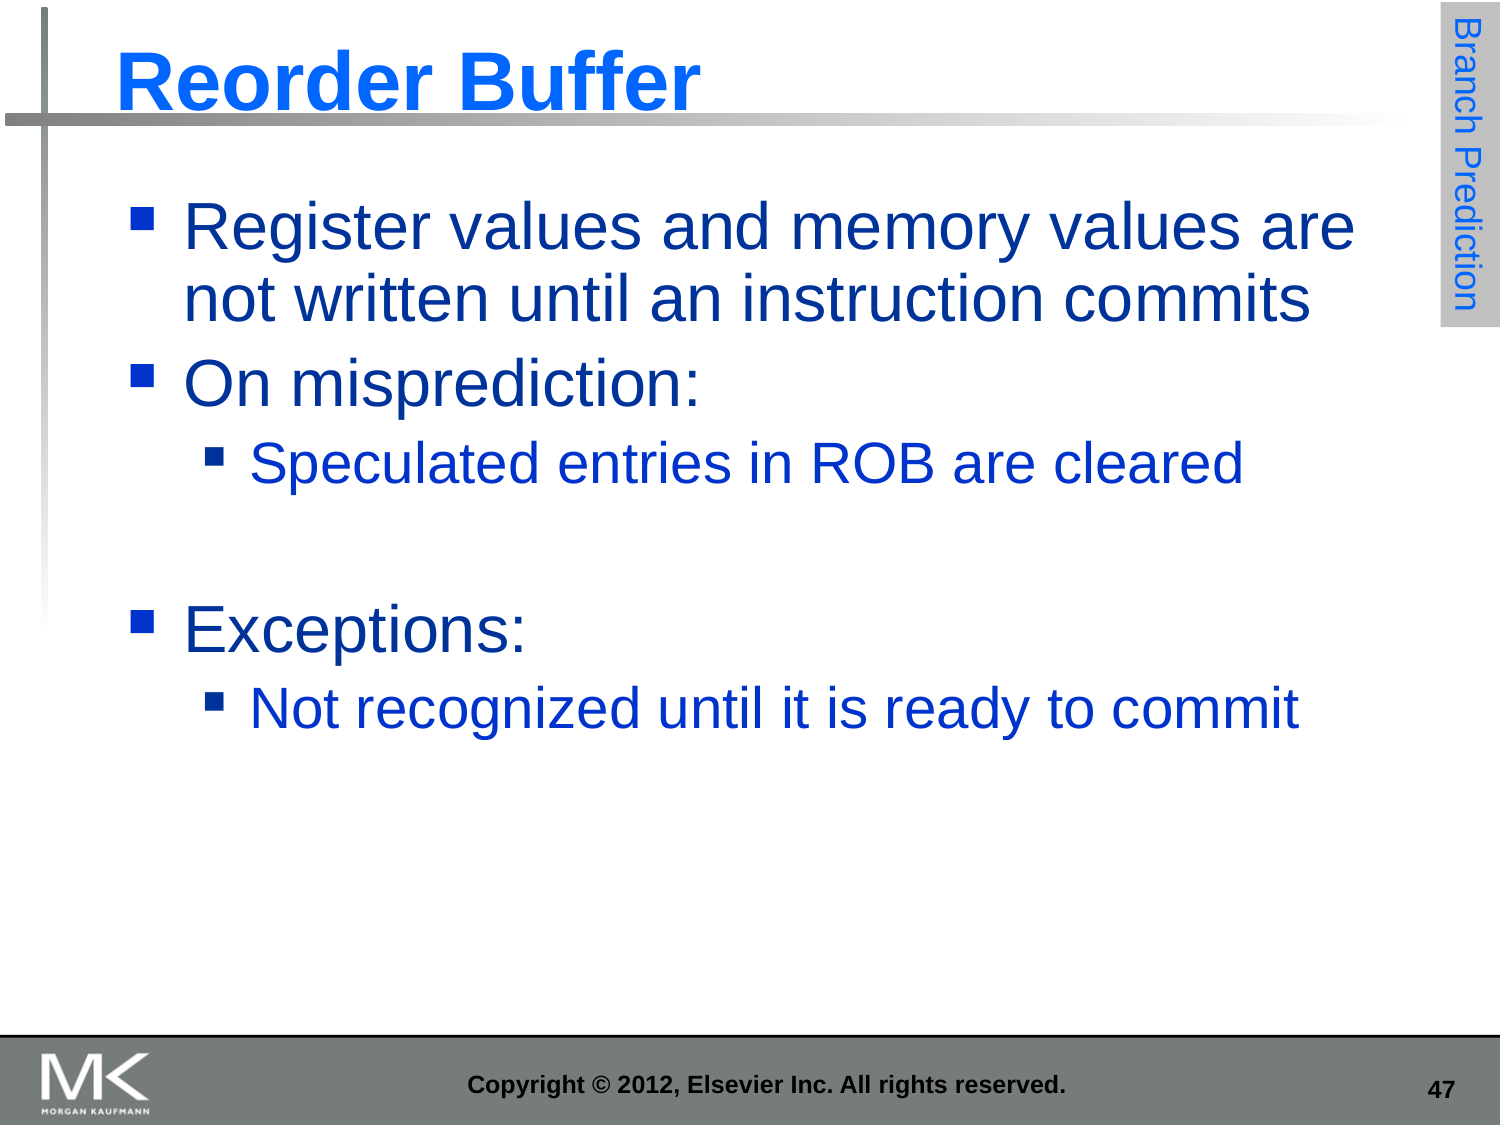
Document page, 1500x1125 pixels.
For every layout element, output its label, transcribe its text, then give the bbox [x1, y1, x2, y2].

list Register values and memory values are not written until an instruction commits On misprediction: Speculated entries in ROB are cleared Exceptions: Not recognized until it is ready to commit [111, 184, 1470, 1024]
footer Copyright © 2012, Elsevier Inc. All rights reserved. [170, 1046, 1365, 1106]
title Reorder Buffer [100, 17, 1440, 135]
text_box Branch Prediction [1440, 2, 1500, 328]
picture [29, 1046, 160, 1123]
